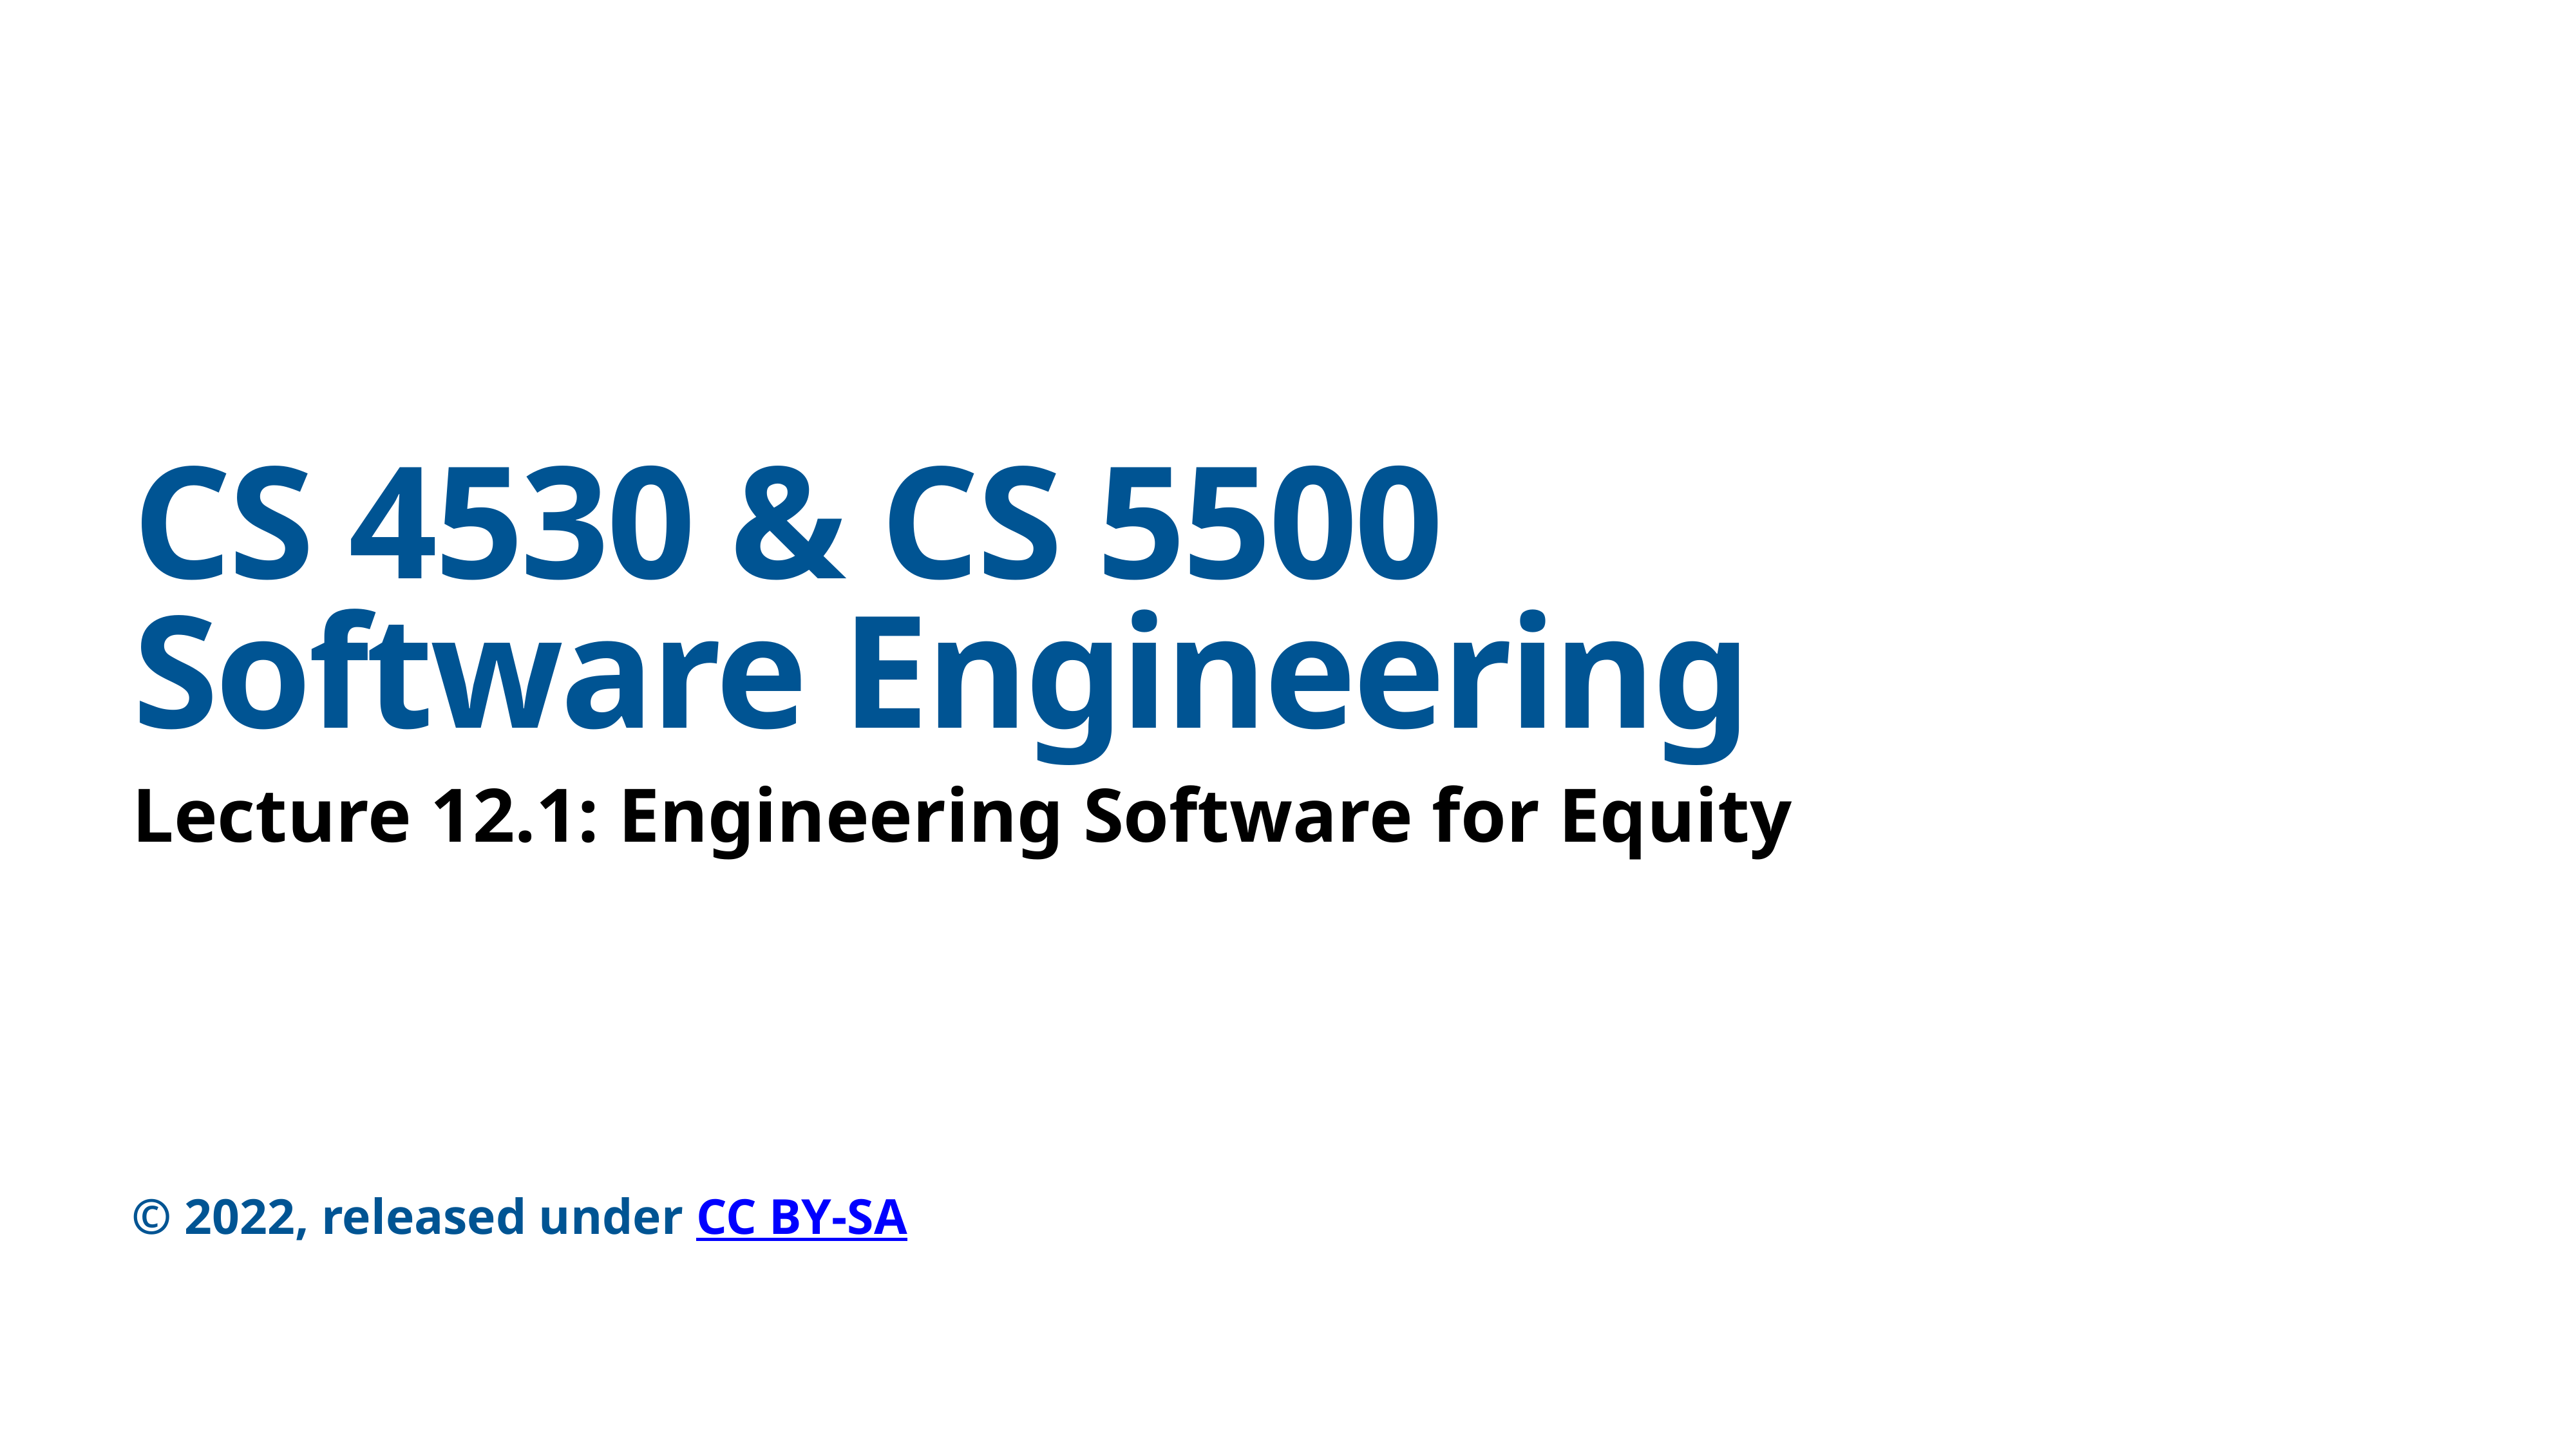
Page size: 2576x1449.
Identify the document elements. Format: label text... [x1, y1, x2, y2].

subtitle Lecture 12.1: Engineering Software for Equity [126, 762, 2448, 965]
list © 2022, released under CC BY-SA [126, 1180, 2448, 1388]
title CS 4530 & CS 5500 Software Engineering [127, 271, 2449, 764]
